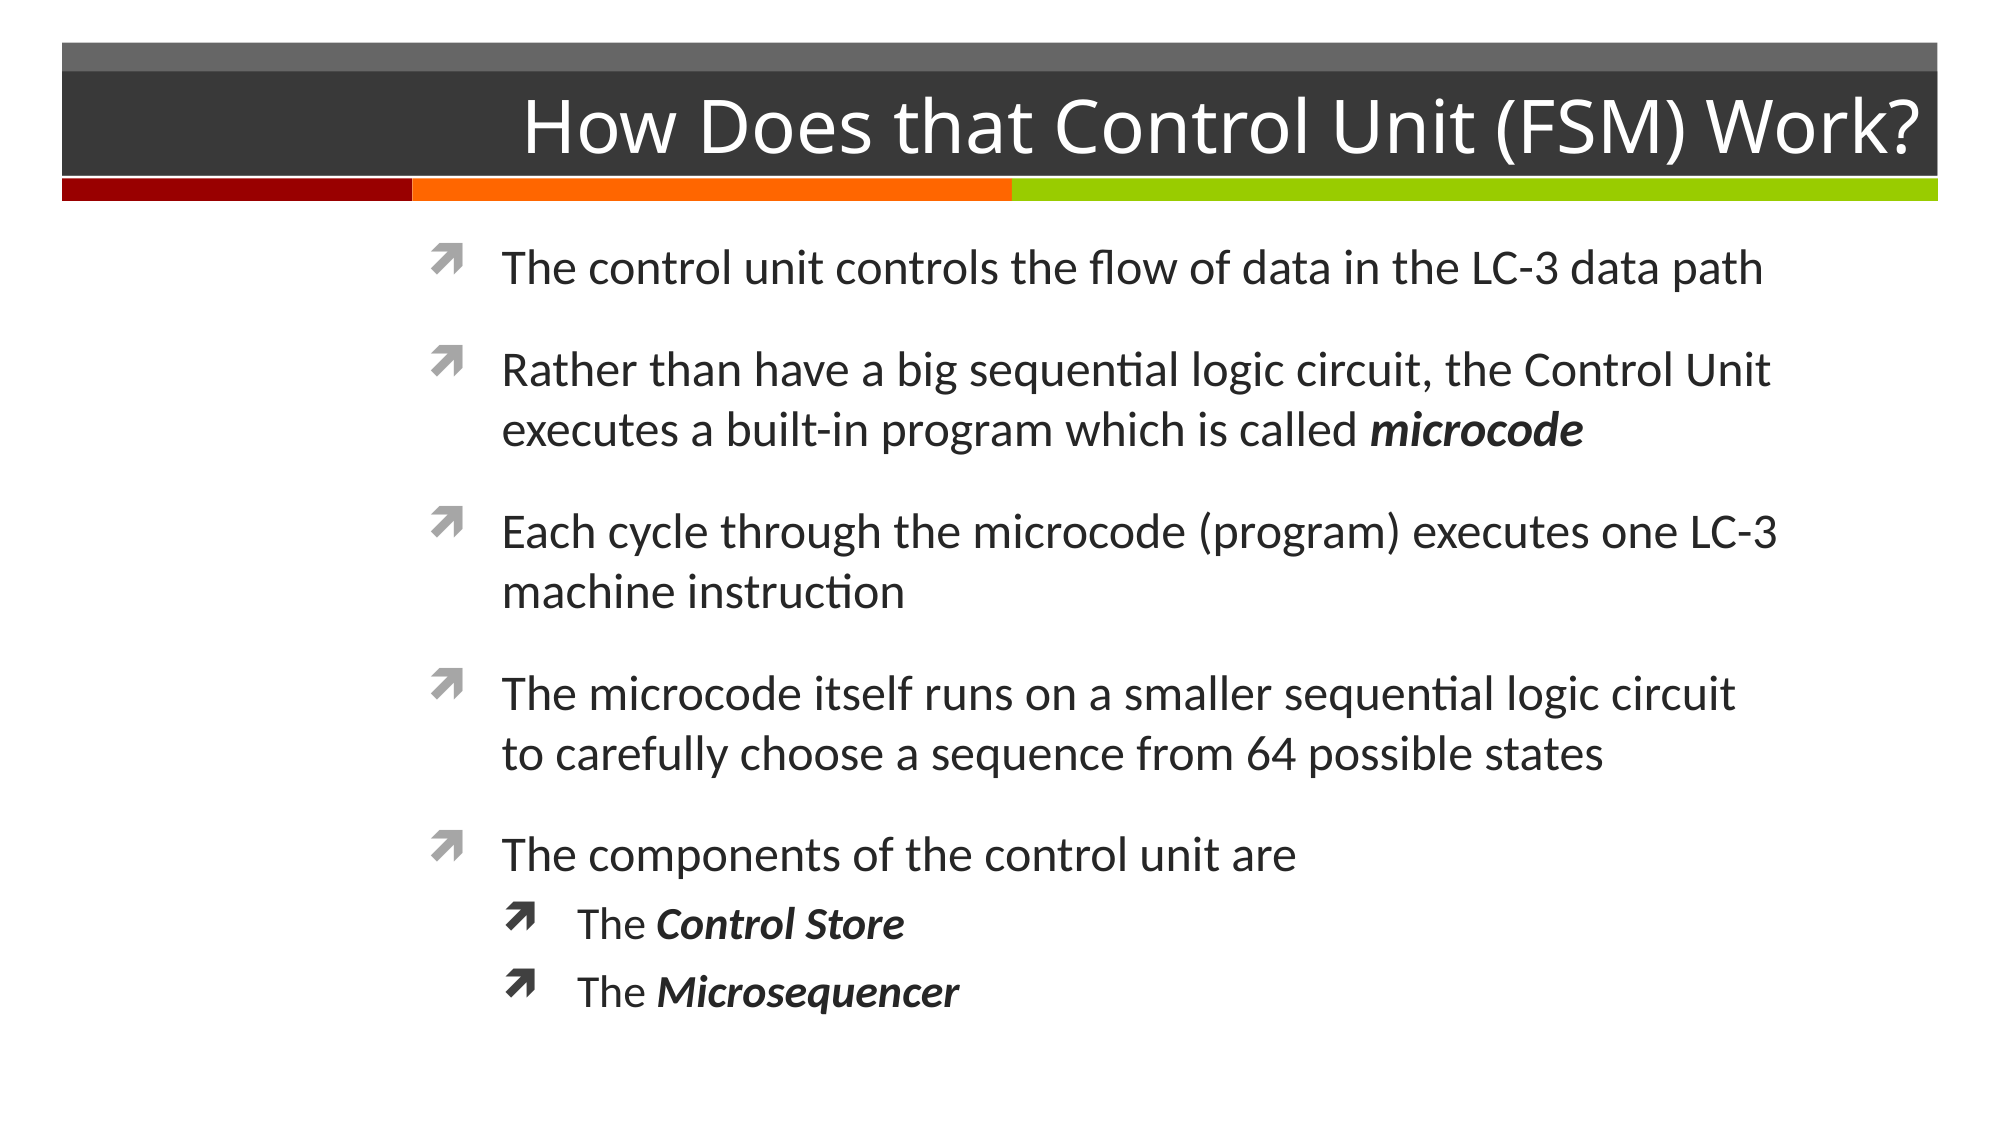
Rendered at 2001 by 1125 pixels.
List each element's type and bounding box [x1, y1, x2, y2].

title [62, 71, 1938, 176]
list [412, 227, 1800, 1031]
